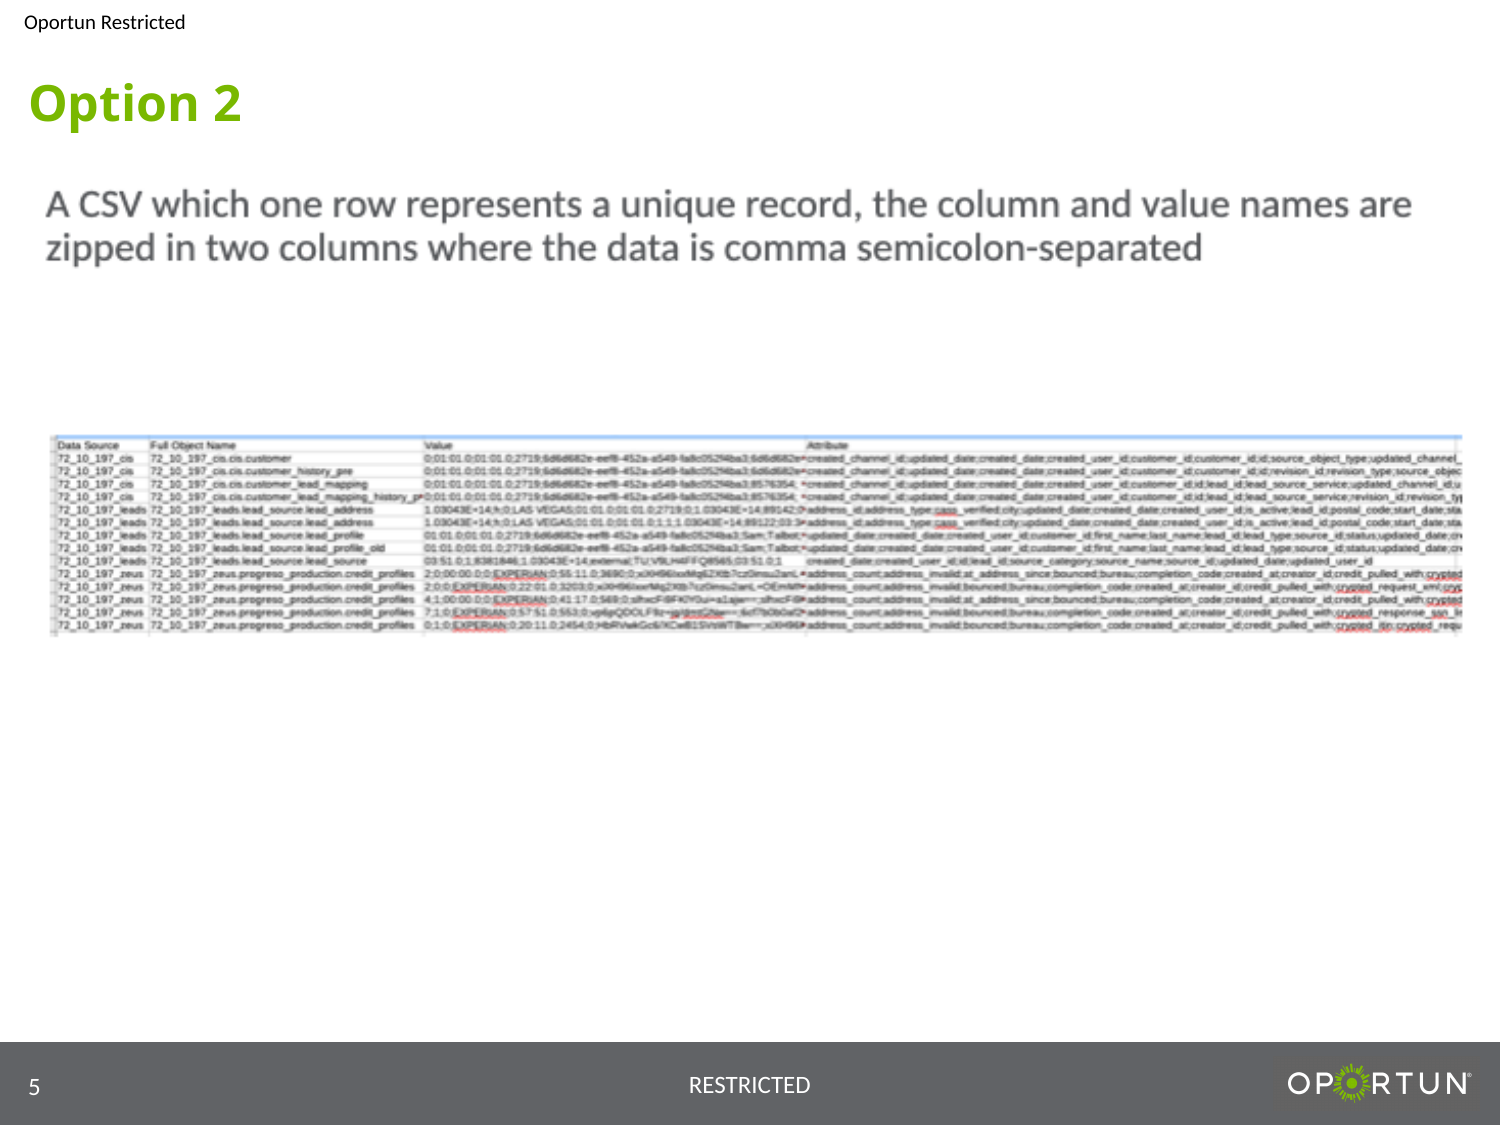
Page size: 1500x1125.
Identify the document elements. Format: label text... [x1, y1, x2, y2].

title Option 2 [28, 70, 1475, 134]
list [28, 150, 1475, 978]
footer RESTRICTED [496, 1053, 1004, 1114]
slide_number 4 [28, 1062, 84, 1106]
picture [1273, 1056, 1480, 1111]
